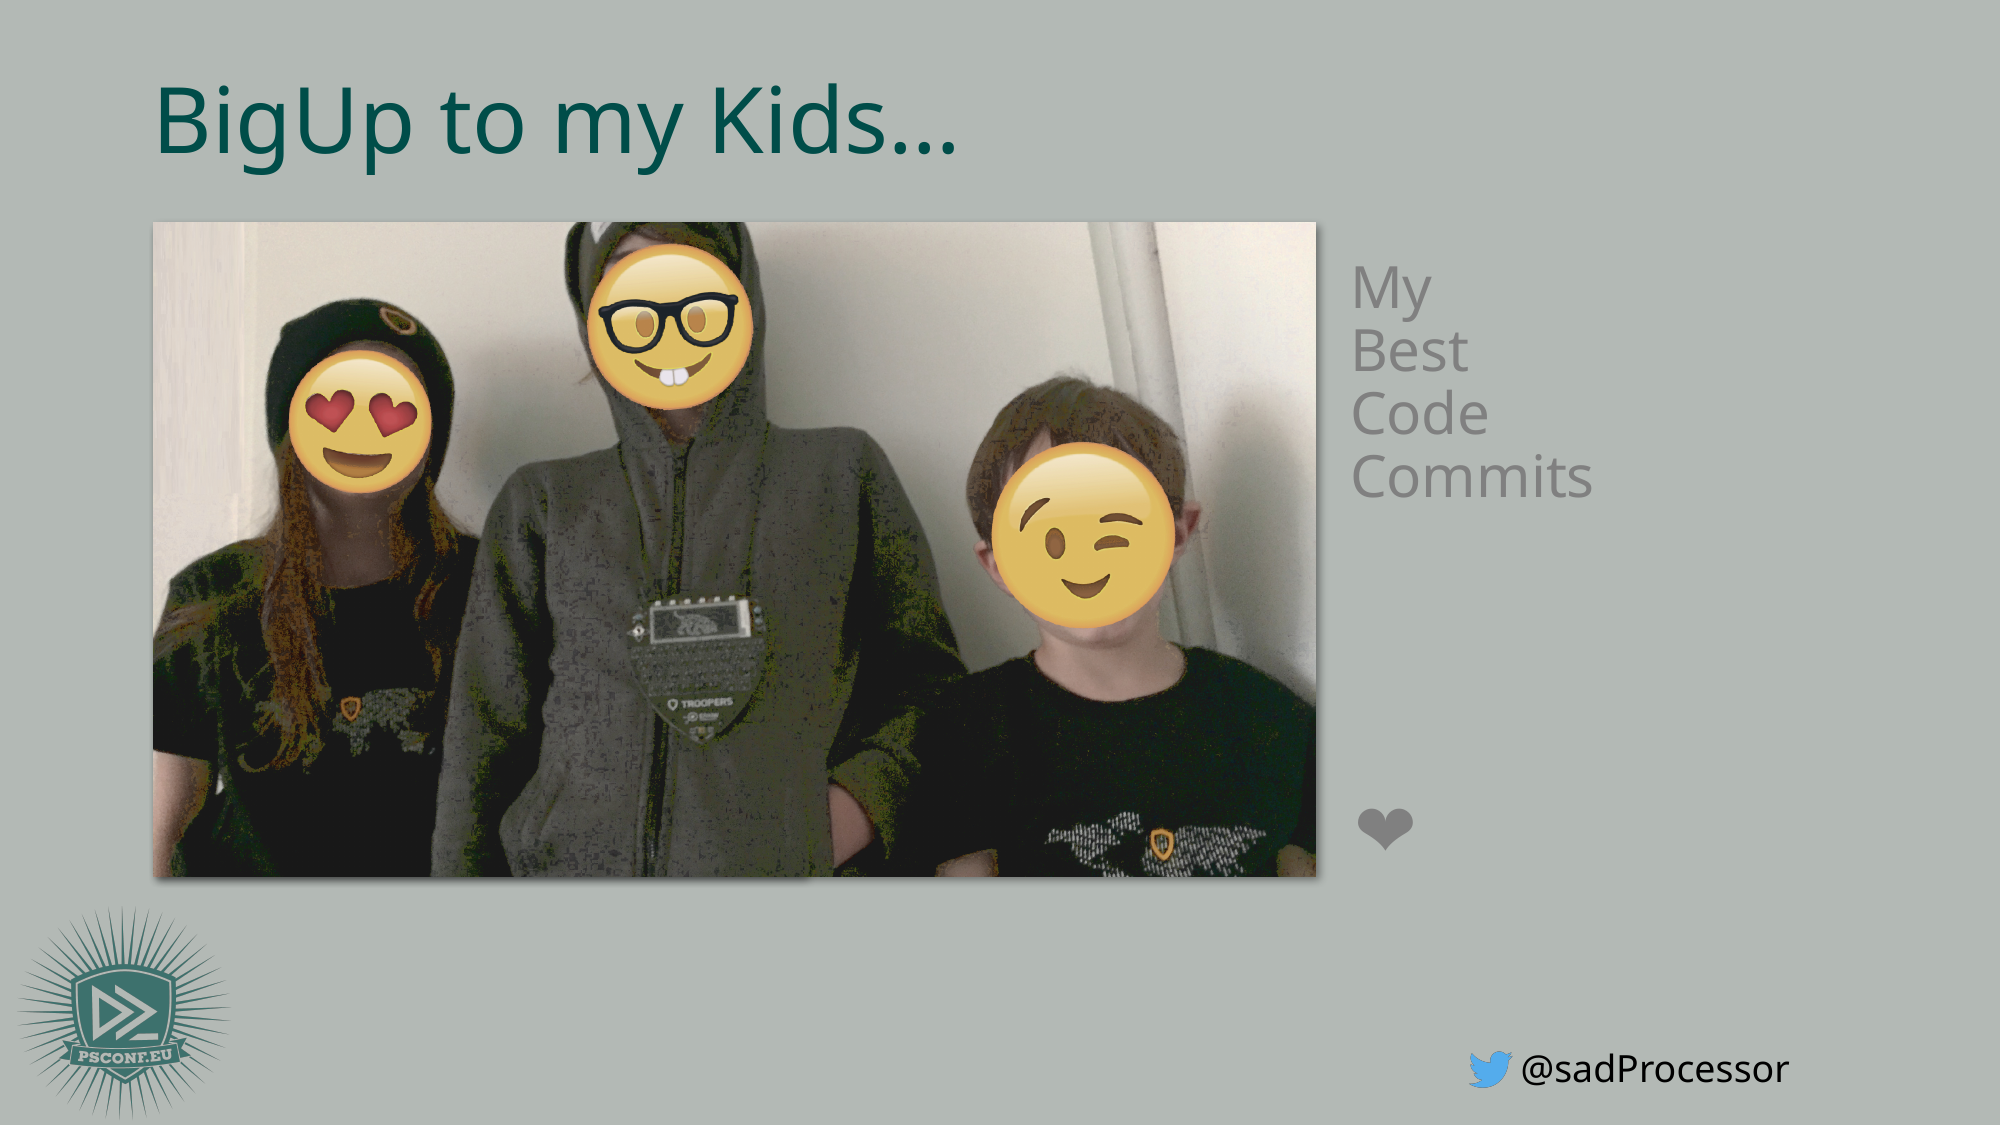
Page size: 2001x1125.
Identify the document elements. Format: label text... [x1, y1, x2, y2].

picture [1458, 1037, 1523, 1103]
picture [153, 222, 1316, 877]
list My Best Code Commits [1335, 159, 1847, 940]
footer @sadProcessor [1505, 1037, 1863, 1098]
title BigUp to my Kids… [137, 59, 1863, 188]
text_box ❤ [1340, 775, 1433, 880]
